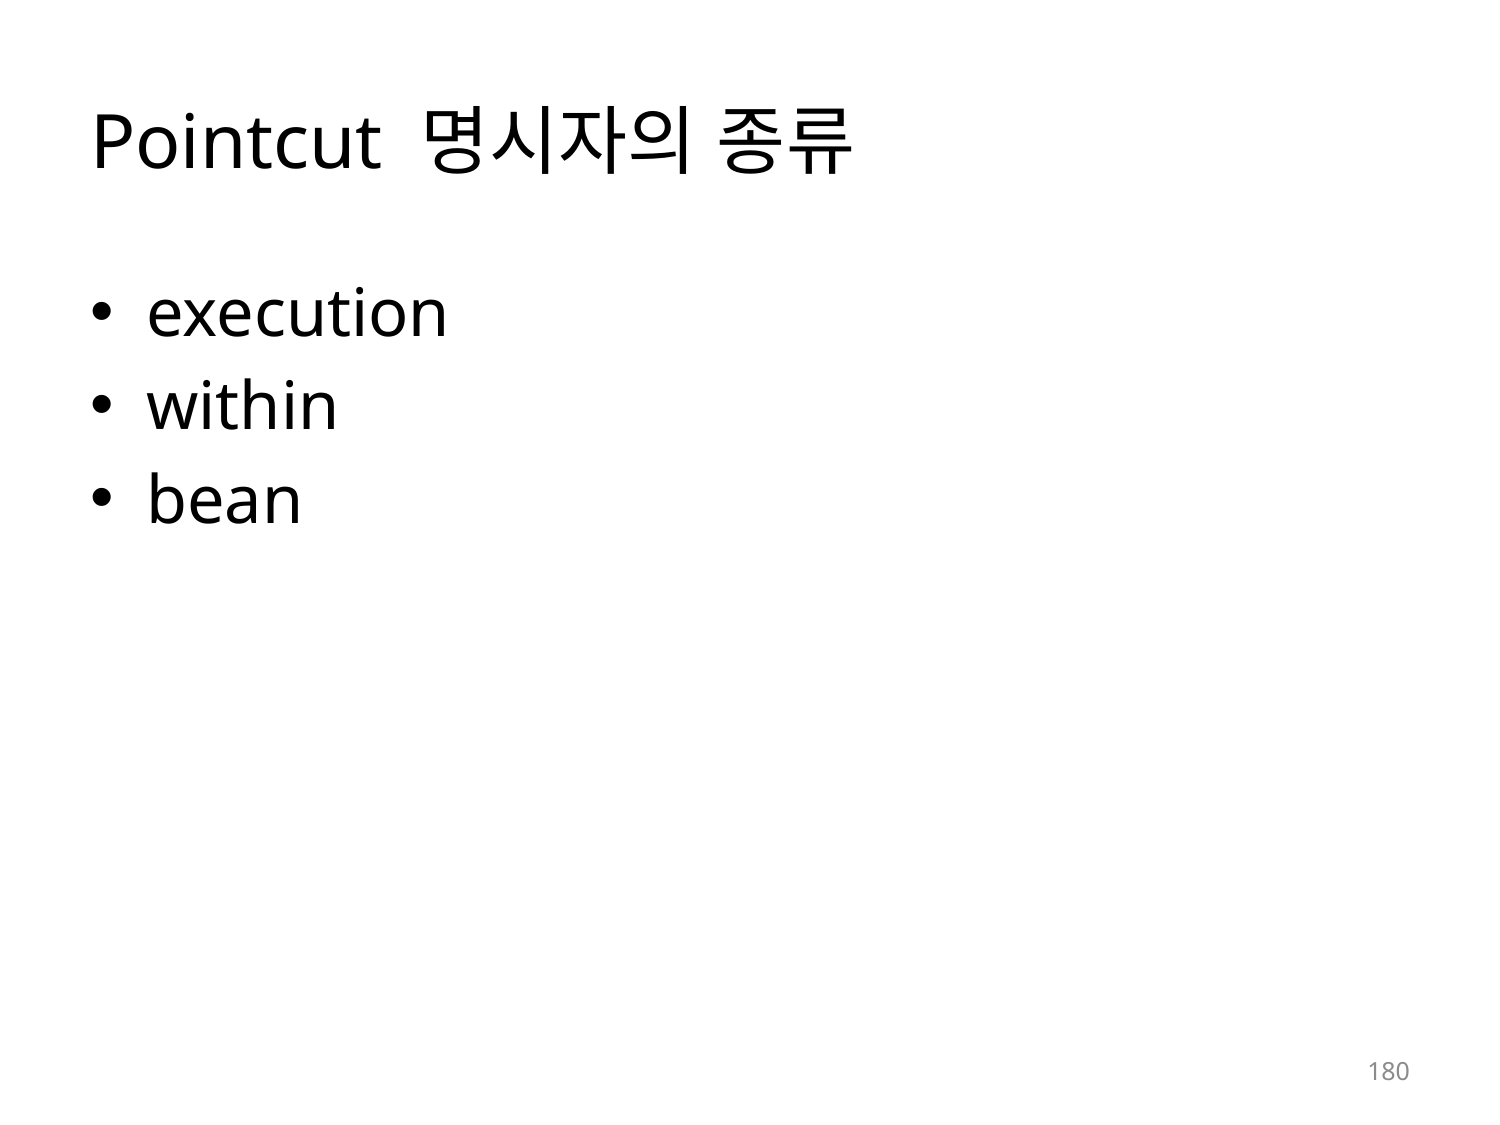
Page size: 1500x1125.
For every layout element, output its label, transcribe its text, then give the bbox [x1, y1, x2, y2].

list execution within bean [75, 262, 1425, 1005]
slide_number 180 [1074, 1042, 1425, 1103]
title Pointcut 명시자의 종류 [75, 45, 1425, 233]
